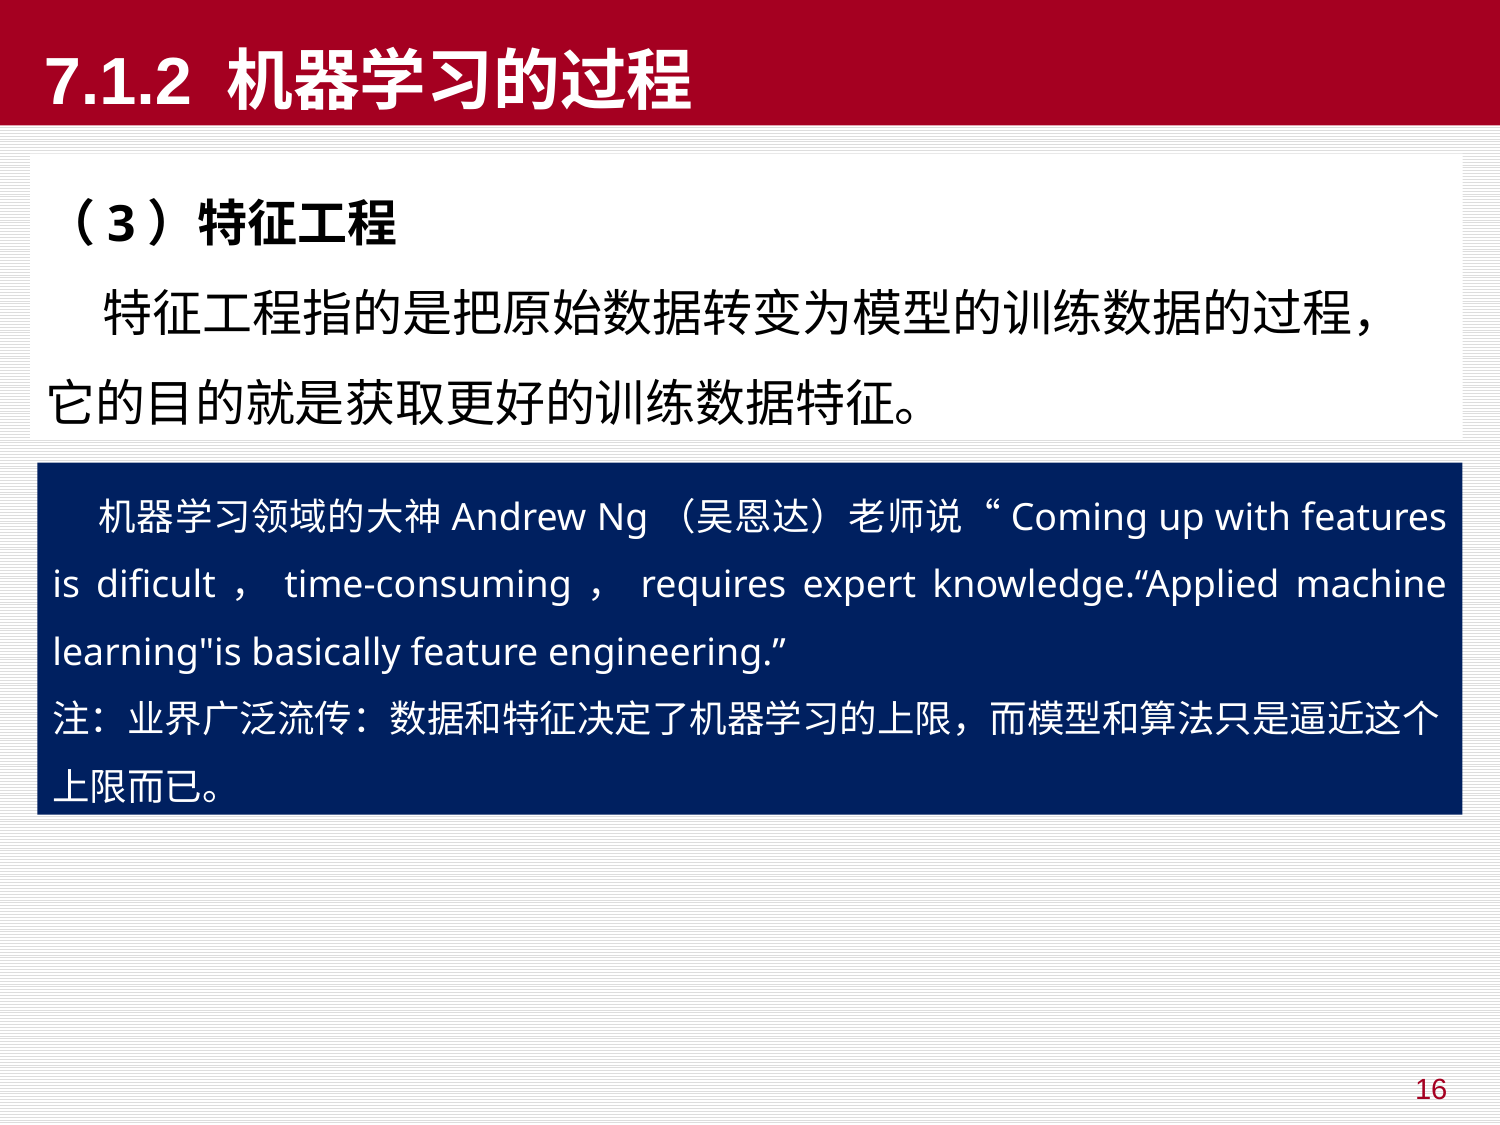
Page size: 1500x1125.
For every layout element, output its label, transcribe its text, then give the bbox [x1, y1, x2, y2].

title 7.1.2 机器学习的过程 [0, 0, 1500, 126]
text_box （3）特征工程 特征工程指的是把原始数据转变为模型的训练数据的过程，它的目的就是获取更好的训练数据特征。 [30, 153, 1463, 439]
slide_number 16 [1137, 1062, 1463, 1122]
text_box 机器学习领域的大神Andrew Ng（吴恩达）老师说“Coming up with features is dificult，time-consuming，requires expert knowledge.“Applied machine learning"is basically feature engineering.” 注：业界广泛流传：数据和特征决定了机器学习的上限，而模型和算法只是逼近这个上限而已。 [37, 462, 1463, 815]
